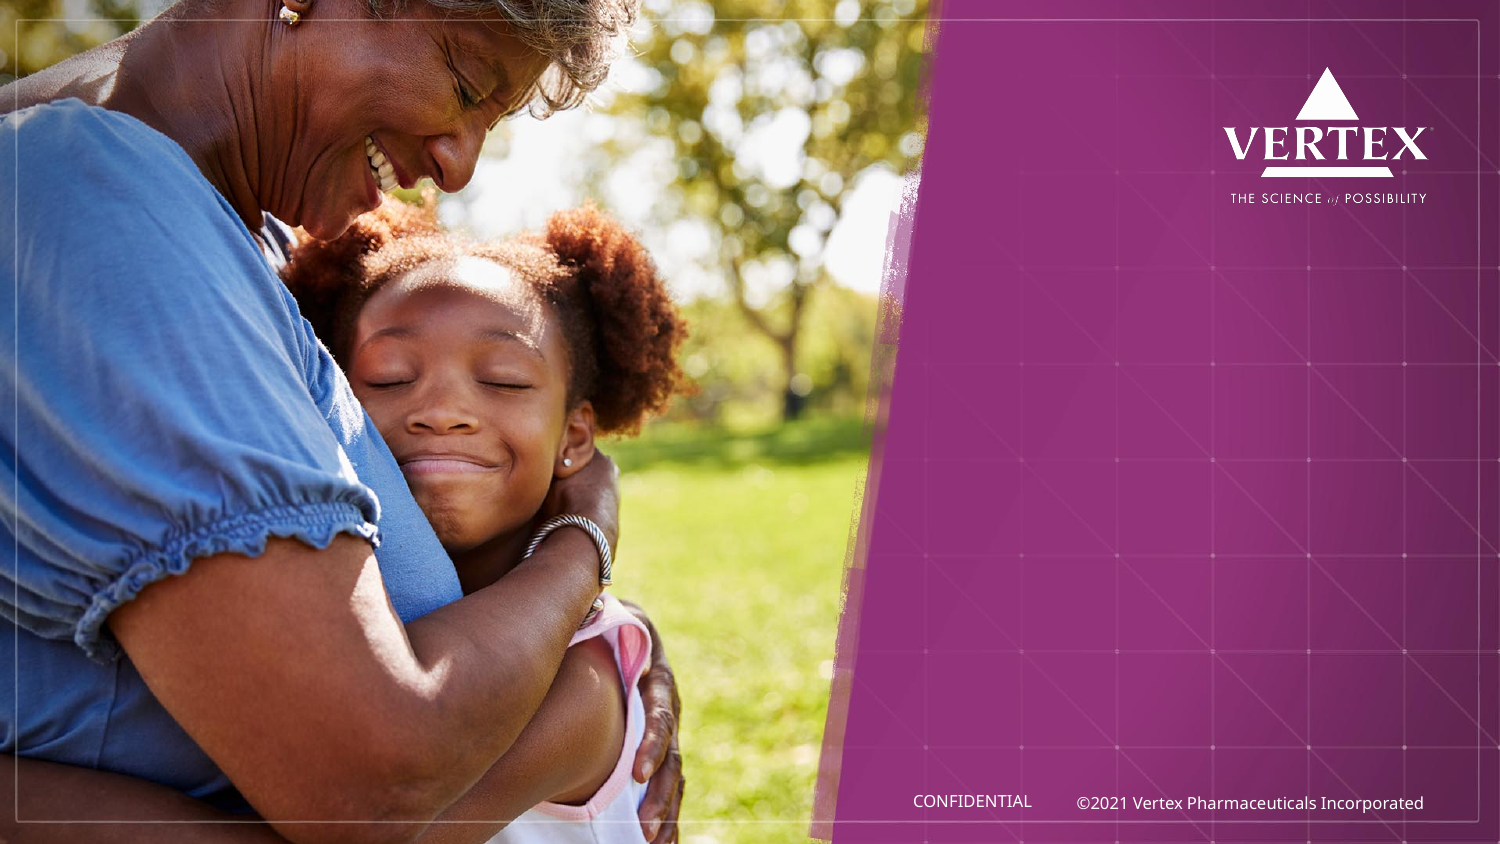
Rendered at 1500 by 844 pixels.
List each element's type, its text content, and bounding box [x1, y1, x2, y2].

picture [0, 0, 1500, 844]
footer ©2021 Vertex Pharmaceuticals Incorporated [537, 784, 1425, 818]
